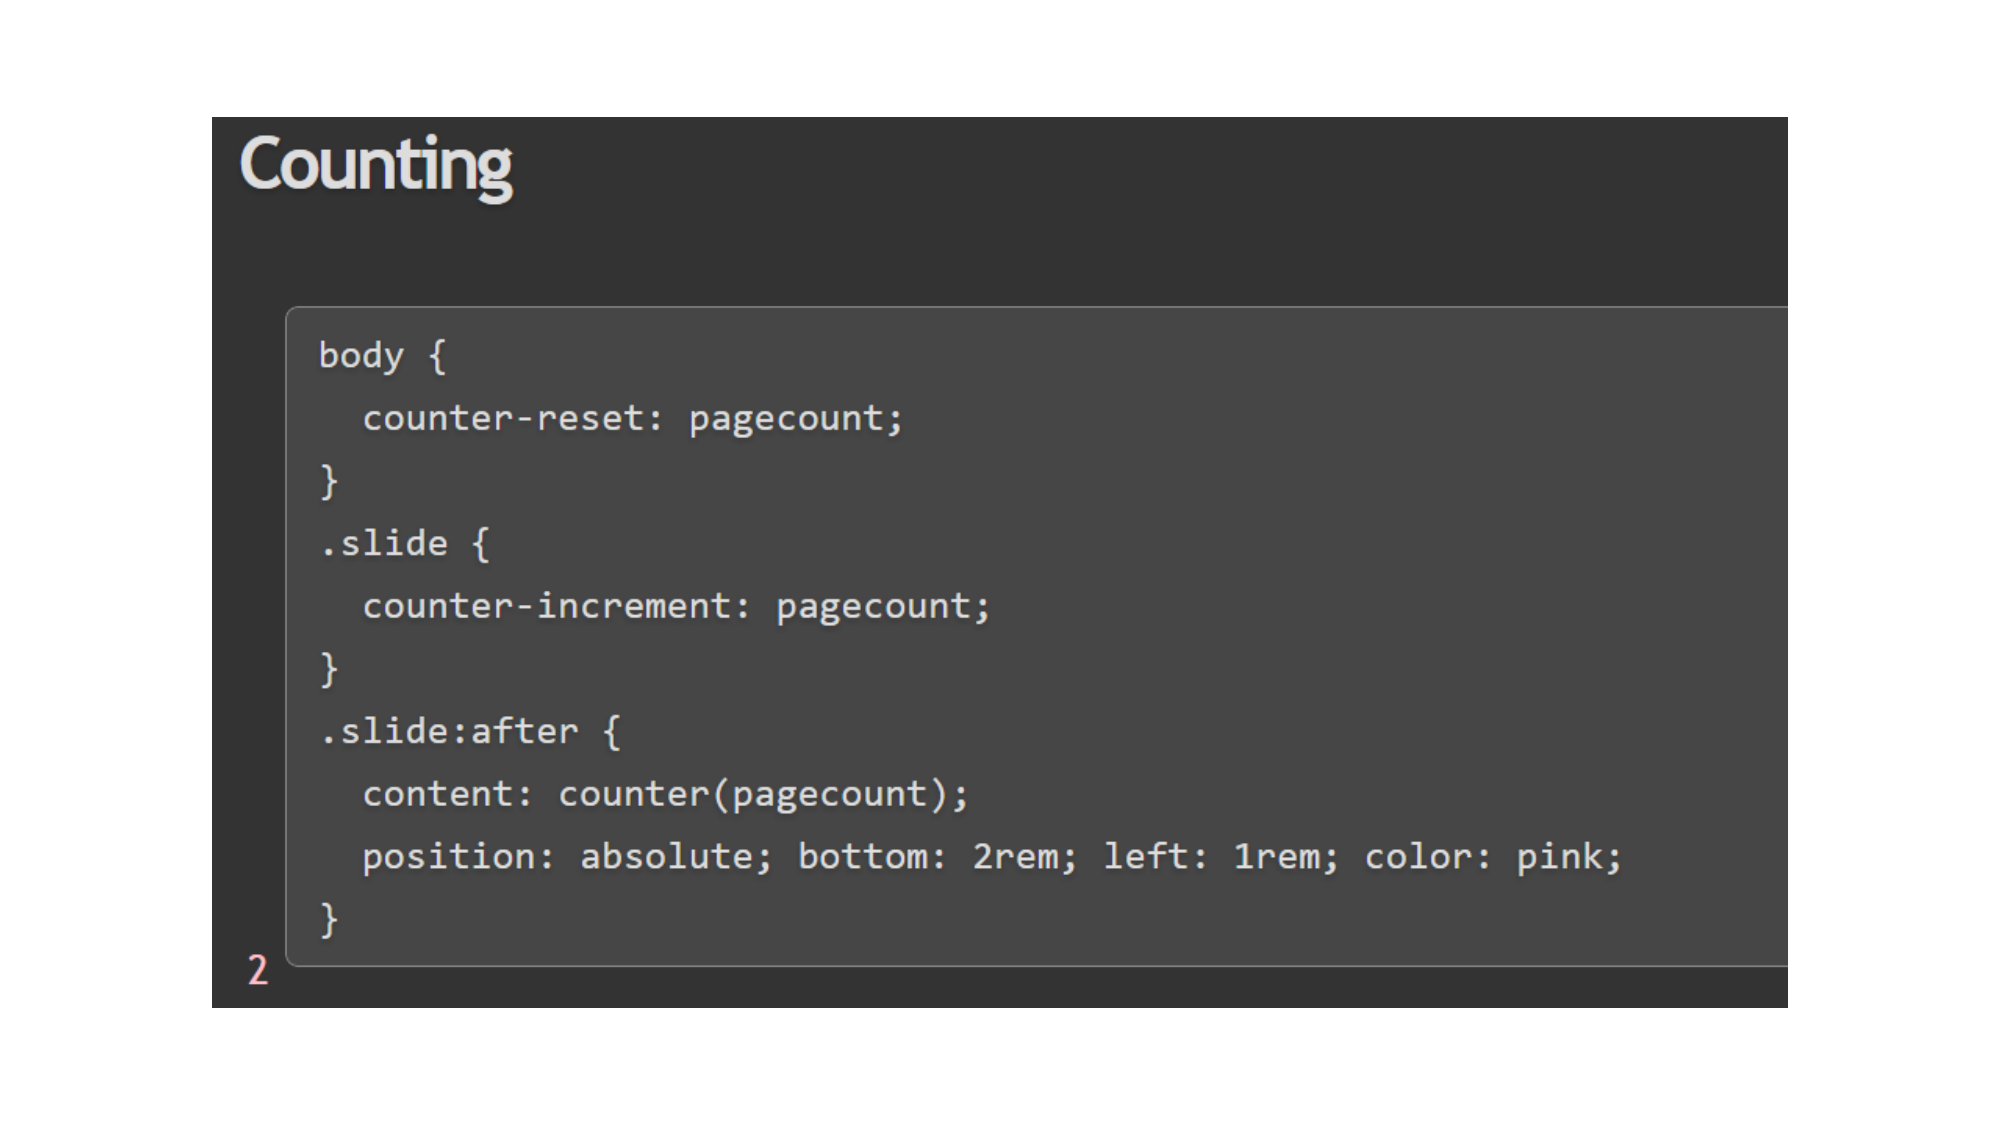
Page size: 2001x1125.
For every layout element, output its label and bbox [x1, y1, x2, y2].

picture [212, 117, 1788, 1008]
